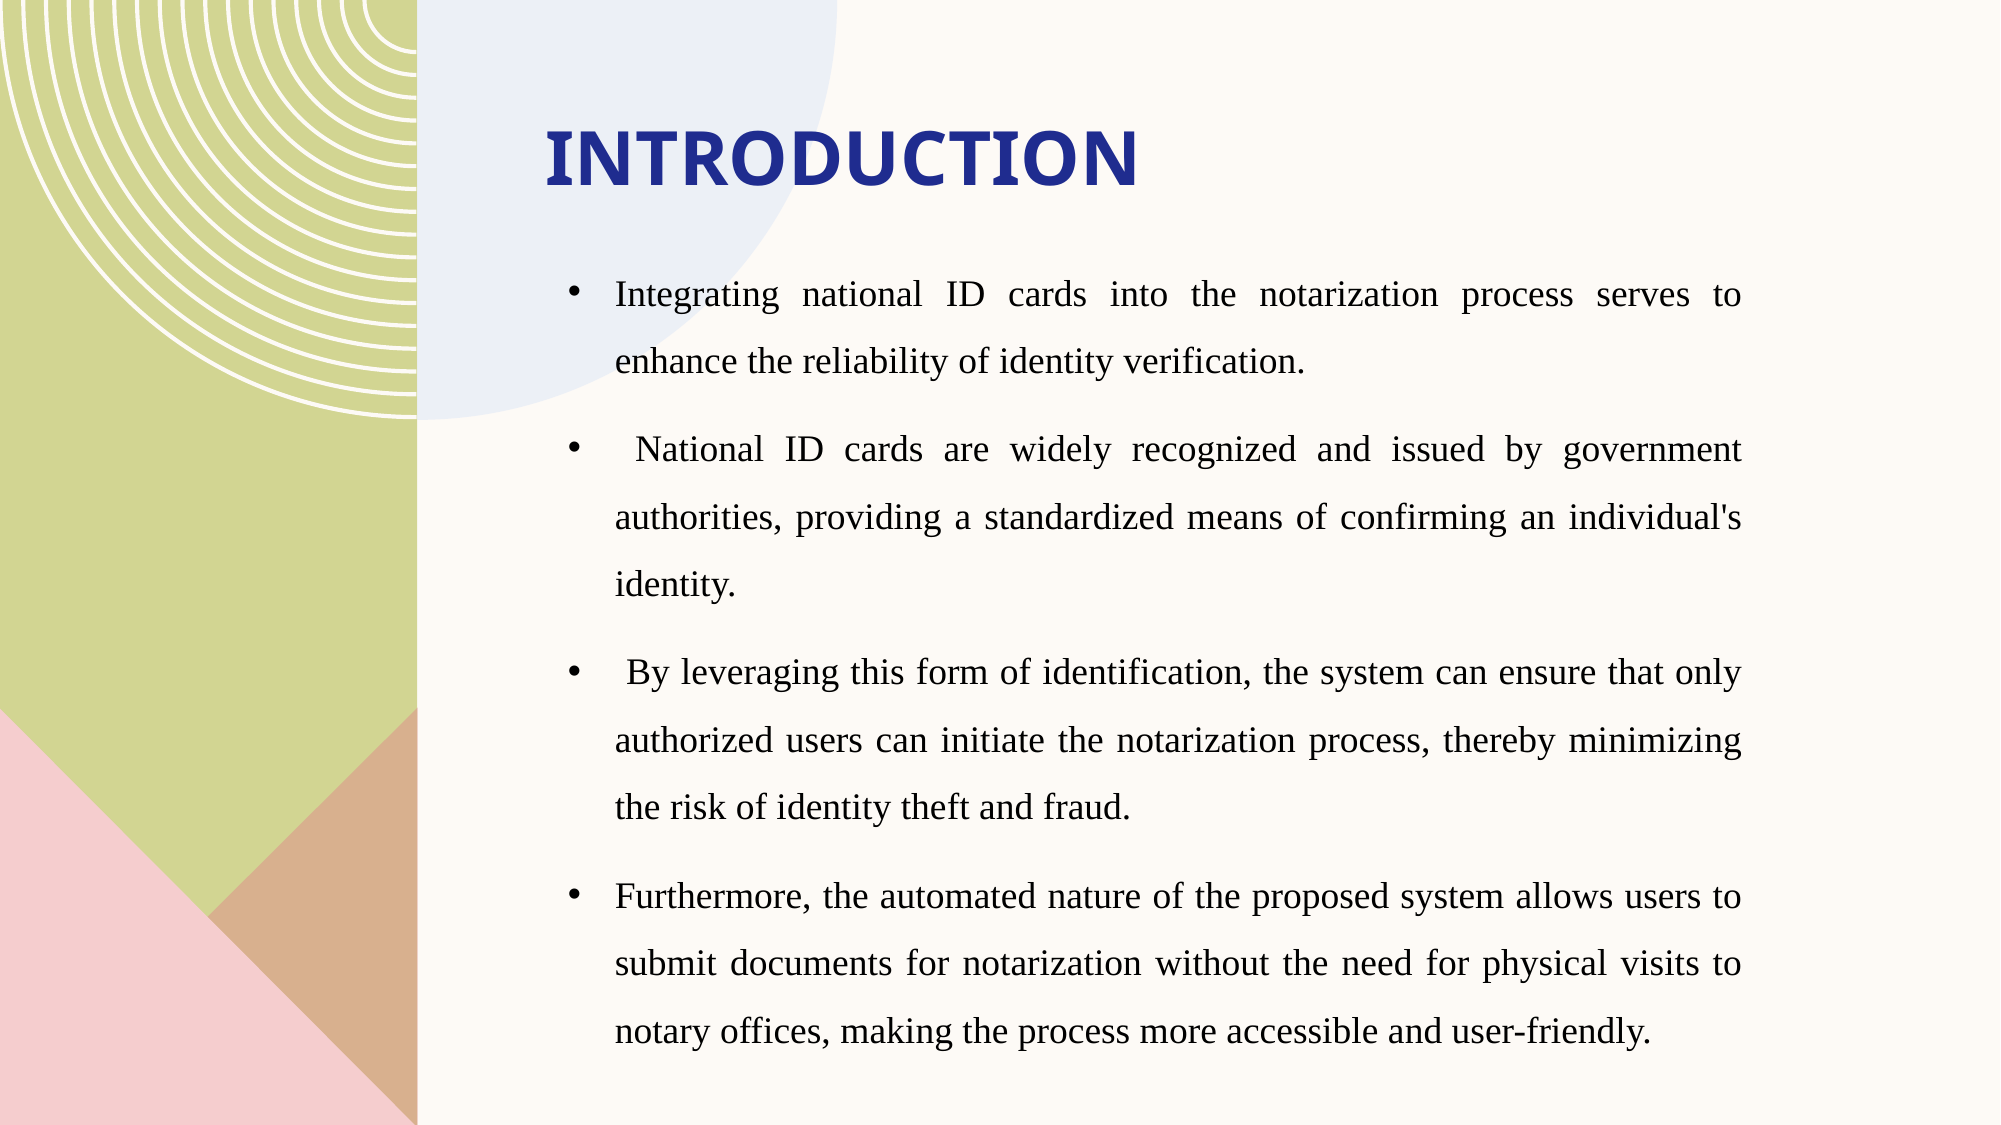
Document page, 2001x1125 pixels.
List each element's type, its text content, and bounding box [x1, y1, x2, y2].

text_box Integrating national ID cards into the notarization process serves to enhance the reliability of identity verification. National ID cards are widely recognized and issued by government authorities, providing a standardized means of confirming an individual's identity. By leveraging this form of identification, the system can ensure that only authorized users can initiate the notarization process, thereby minimizing the risk of identity theft and fraud. Furthermore, the automated nature of the proposed system allows users to submit documents for notarization without the need for physical visits to notary offices, making the process more accessible and user-friendly. [552, 238, 1759, 1059]
title Introduction [530, 37, 1838, 201]
